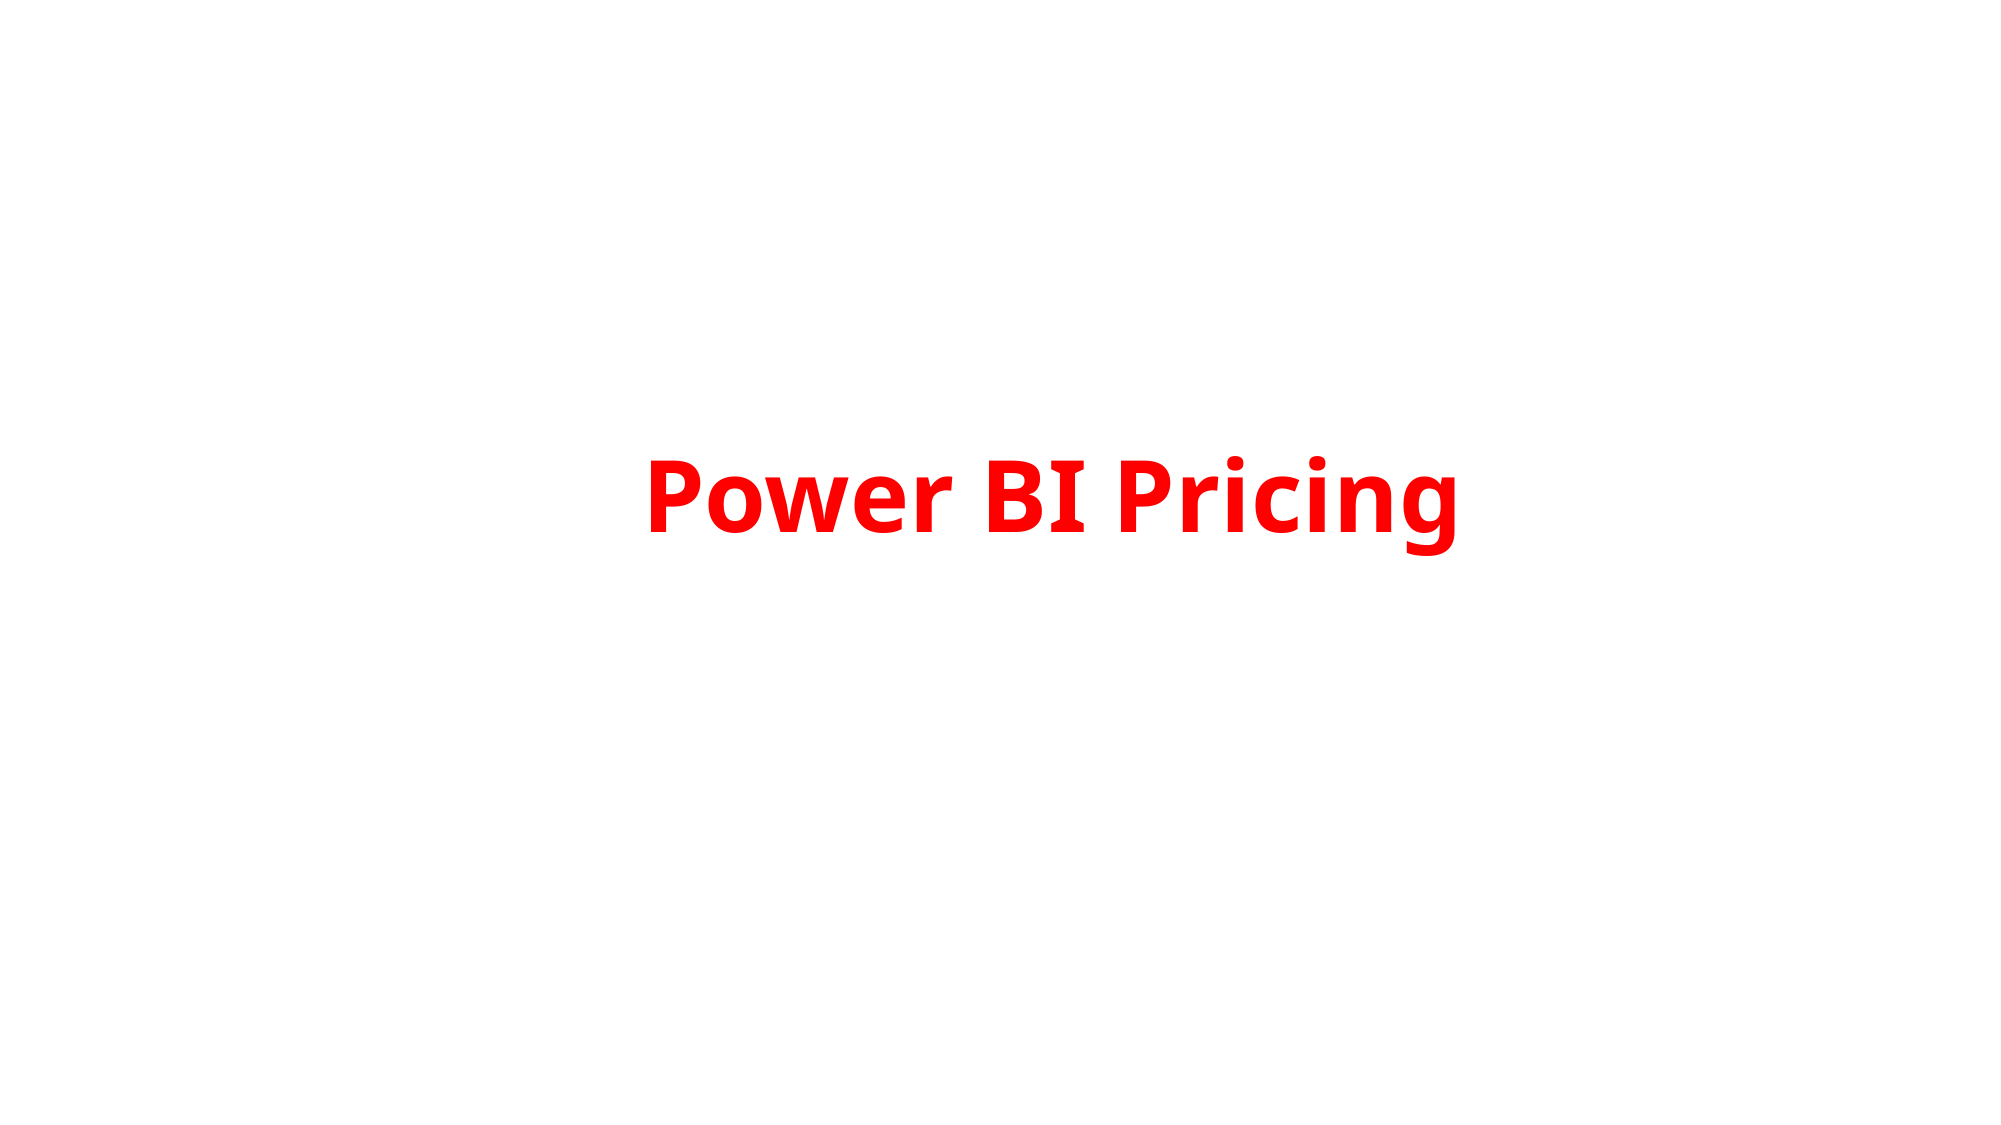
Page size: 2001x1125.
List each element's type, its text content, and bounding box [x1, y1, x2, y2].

title Power BI Pricing [190, 391, 1916, 609]
